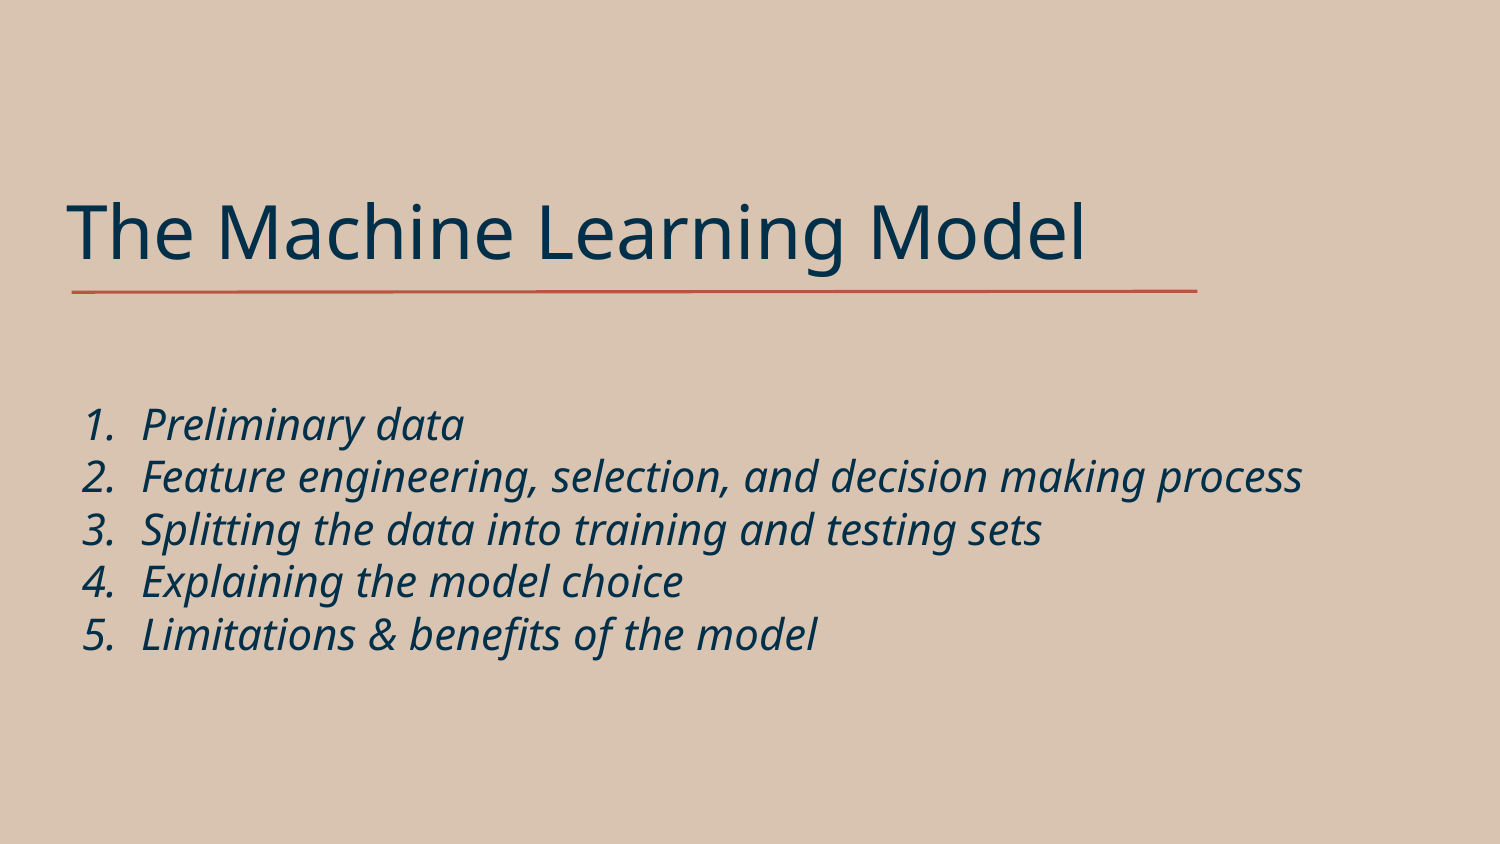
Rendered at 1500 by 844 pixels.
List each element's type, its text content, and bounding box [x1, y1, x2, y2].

title The Machine Learning Model Preliminary data Feature engineering, selection, and decision making process Splitting the data into training and testing sets Explaining the model choice Limitations & benefits of the model [51, 130, 1387, 713]
